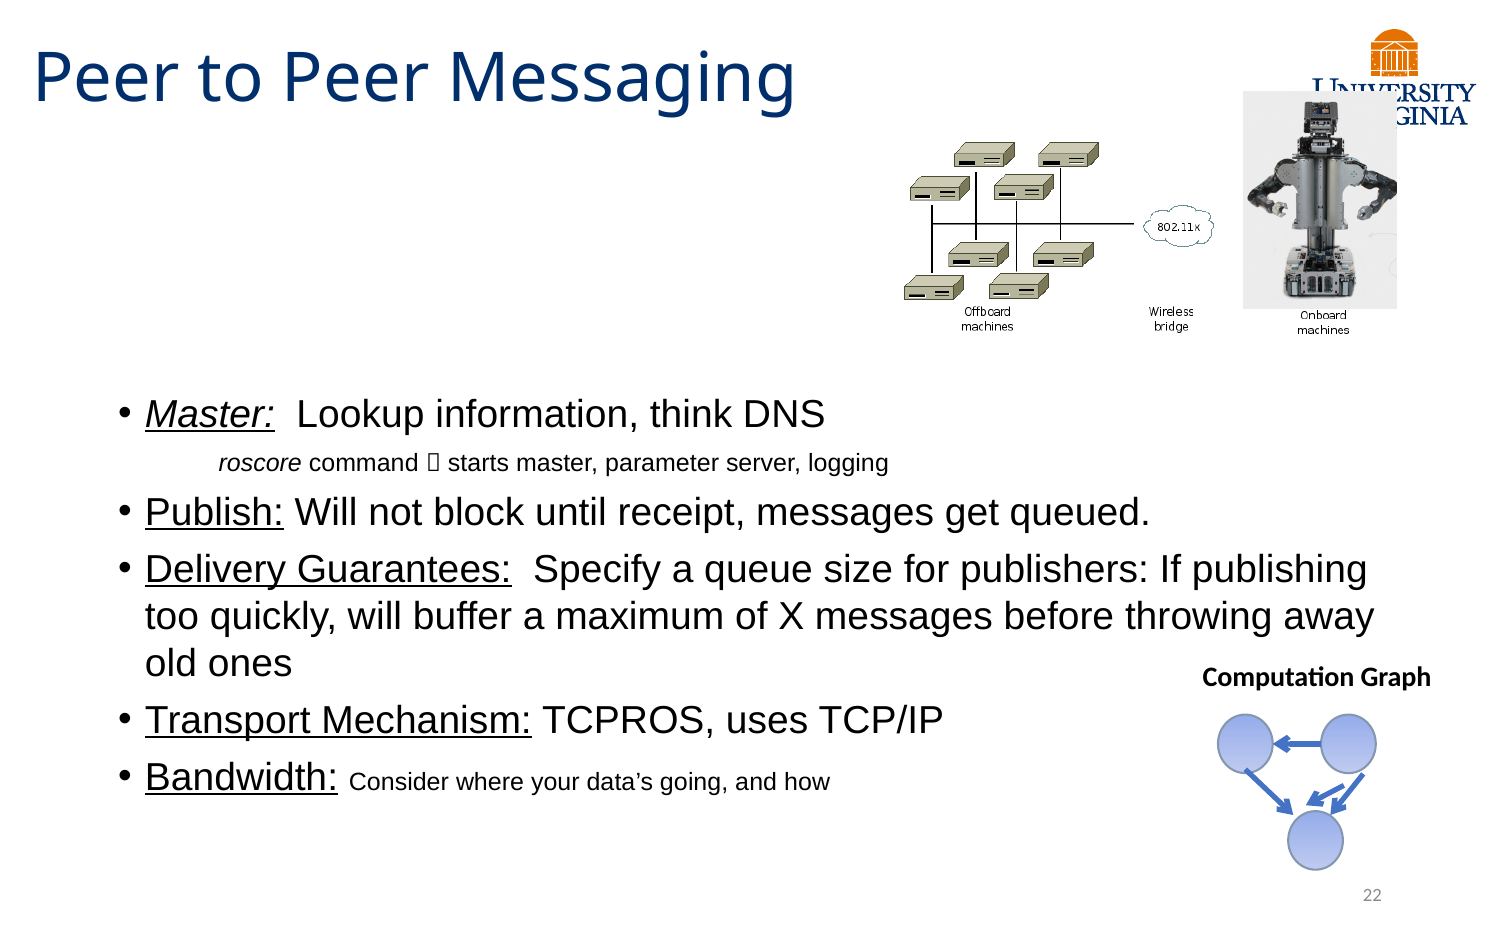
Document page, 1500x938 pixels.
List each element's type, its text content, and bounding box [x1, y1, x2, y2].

text_box [1287, 810, 1344, 868]
text_box [1216, 713, 1274, 775]
text_box [1320, 713, 1377, 775]
title Peer to Peer Messaging [17, 14, 1297, 145]
text_box Computation Graph [1187, 650, 1447, 700]
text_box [1335, 778, 1368, 811]
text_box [1314, 776, 1335, 815]
slide_number 22 [1059, 868, 1397, 919]
list Master: Lookup information, think DNS roscore command  starts master, parameter server, logging Publish: Will not block until receipt, messages get queued. Delivery Guarantees: Specify a queue size for publishers: If publishing too quickly, will buffer a maximum of X messages before throwing away old ones Transport Mechanism: TCPROS, uses TCP/IP Bandwidth: Consider where your data’s going, and how [103, 381, 1397, 807]
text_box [904, 91, 1397, 342]
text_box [1245, 773, 1294, 816]
